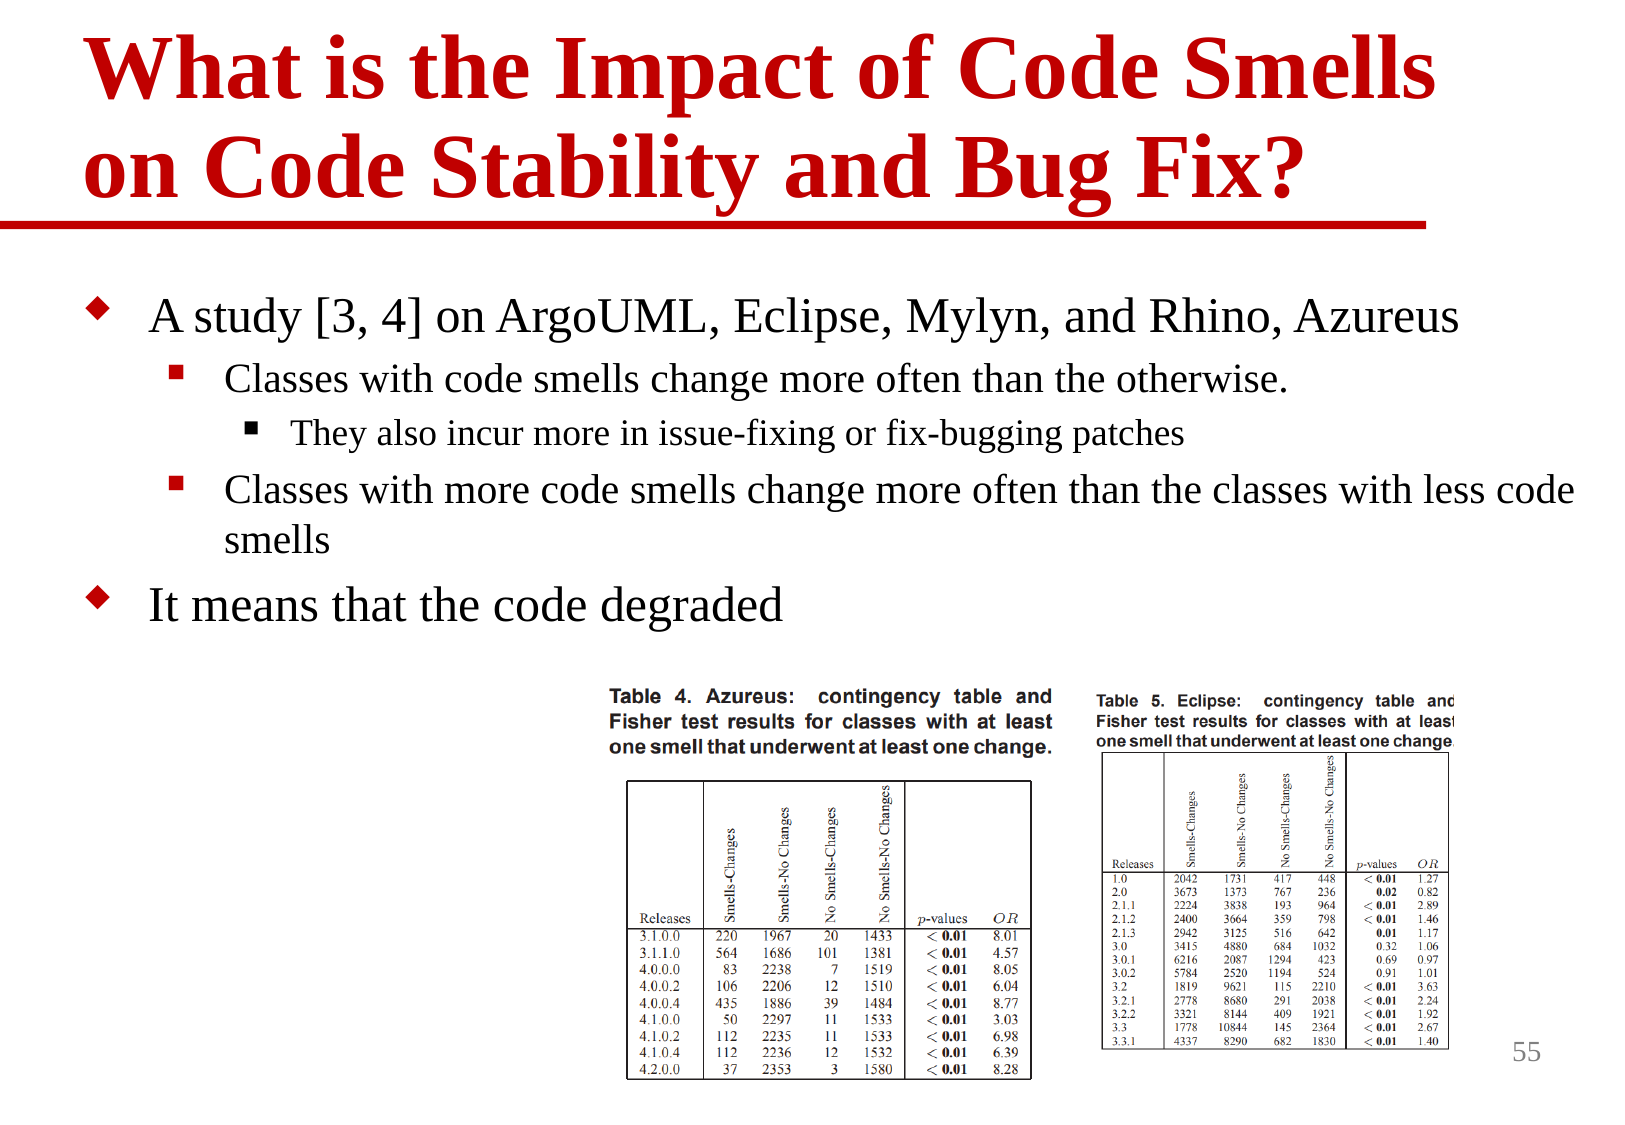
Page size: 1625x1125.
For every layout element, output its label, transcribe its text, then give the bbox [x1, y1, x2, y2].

picture [1089, 687, 1454, 1057]
picture [599, 681, 1061, 1086]
title What is the Impact of Code Smells on Code Stability and Bug Fix? [67, 43, 1550, 225]
slide_number 55 [1218, 1012, 1557, 1088]
list A study [3, 4] on ArgoUML, Eclipse, Mylyn, and Rhino, Azureus Classes with code smells change more often than the otherwise. They also incur more in issue-fixing or fix-bugging patches Classes with more code smells change more often than the classes with less code smells It means that the code degraded [67, 275, 1613, 1088]
